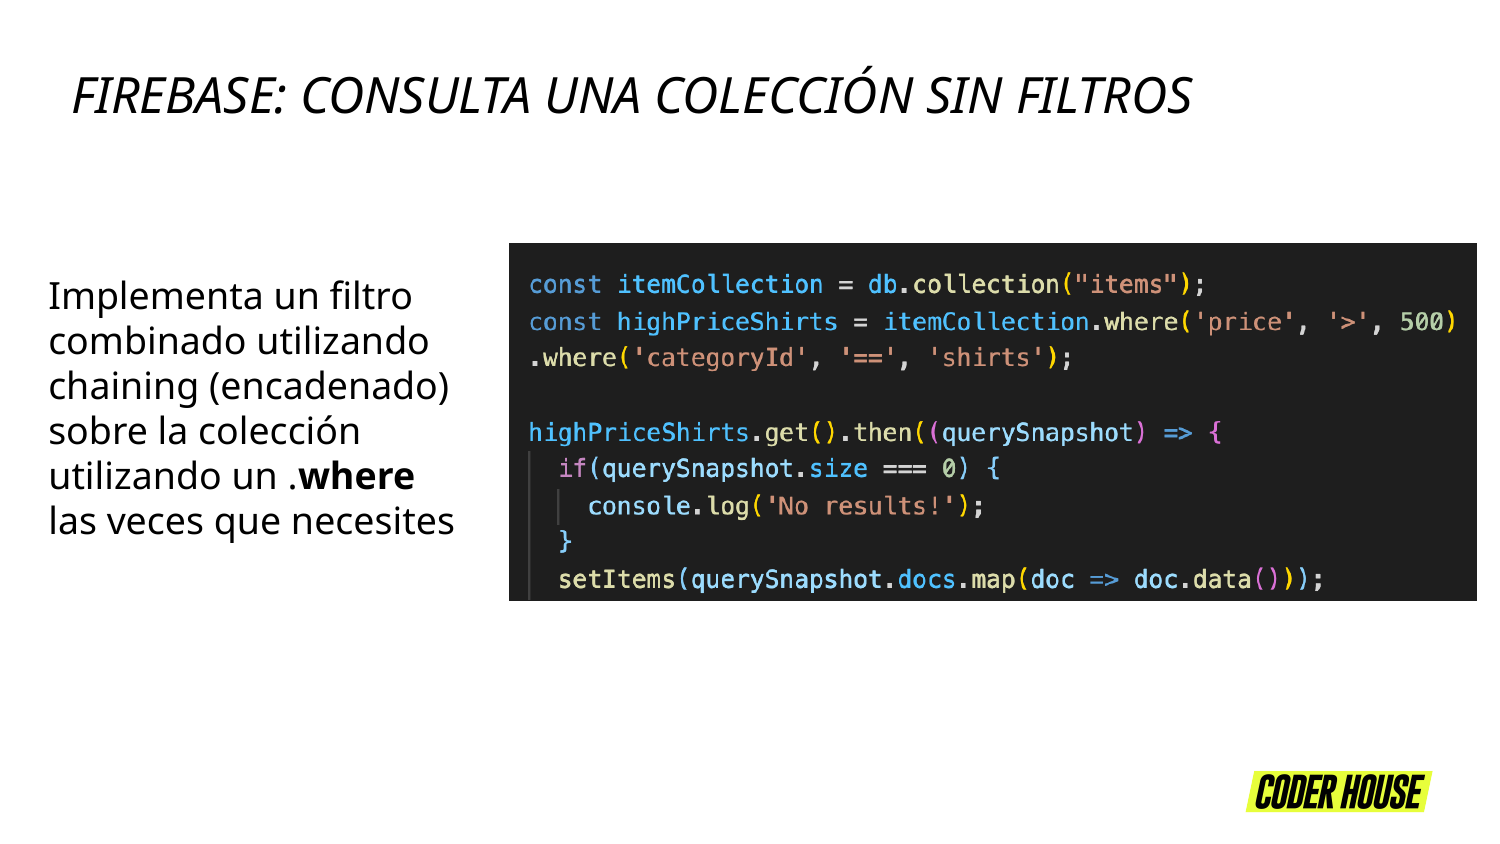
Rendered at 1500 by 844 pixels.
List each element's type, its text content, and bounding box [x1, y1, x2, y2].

picture [508, 242, 1477, 601]
text_box Implementa un filtro combinado utilizando chaining (encadenado) sobre la colección utilizando un .where las veces que necesites [33, 256, 480, 587]
text_box FIREBASE: CONSULTA UNA COLECCIÓN SIN FILTROS [56, 39, 1311, 113]
picture [1241, 764, 1437, 819]
